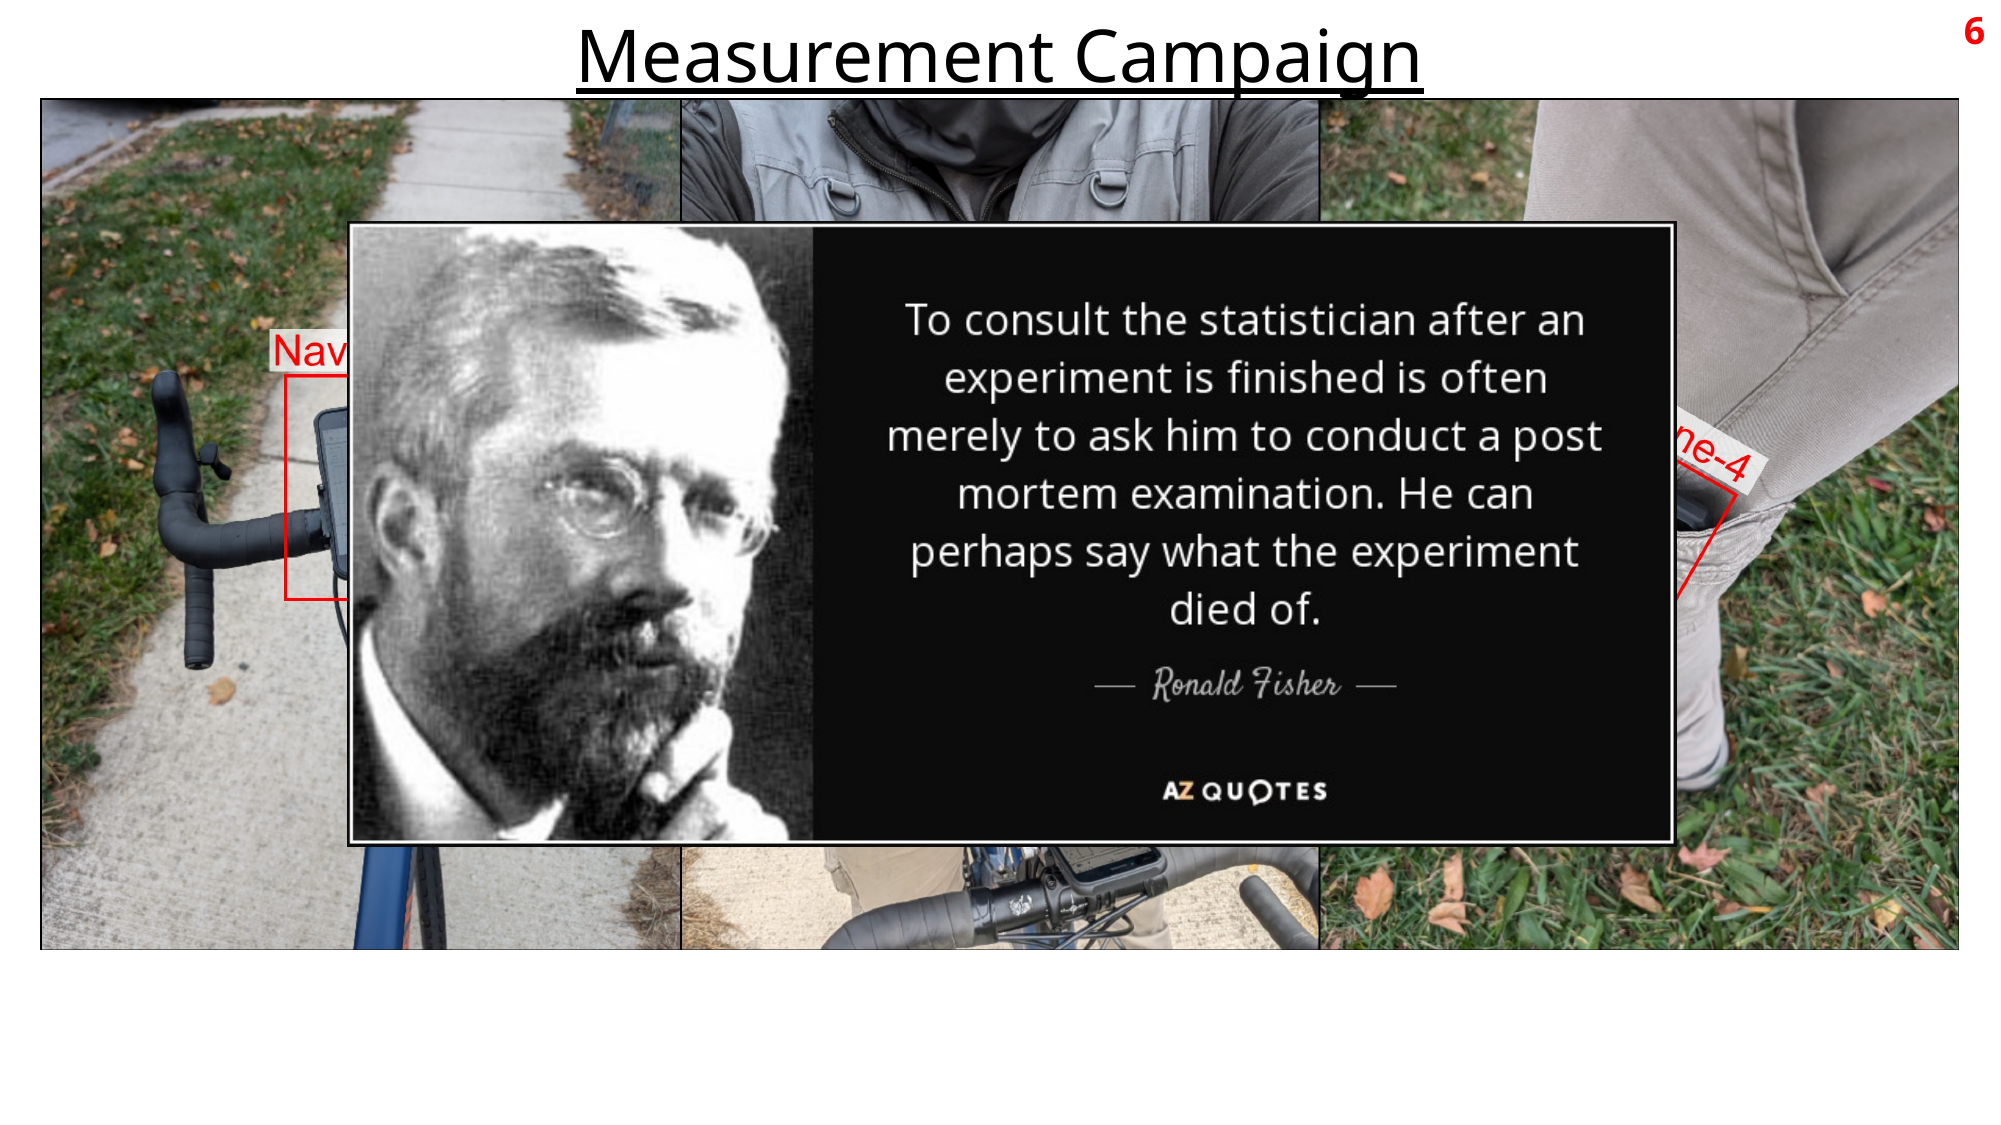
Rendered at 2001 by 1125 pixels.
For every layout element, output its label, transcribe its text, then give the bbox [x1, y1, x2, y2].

picture [40, 98, 1960, 951]
text_box 6 [1949, 0, 2000, 60]
title Measurement Campaign [137, 0, 1863, 98]
